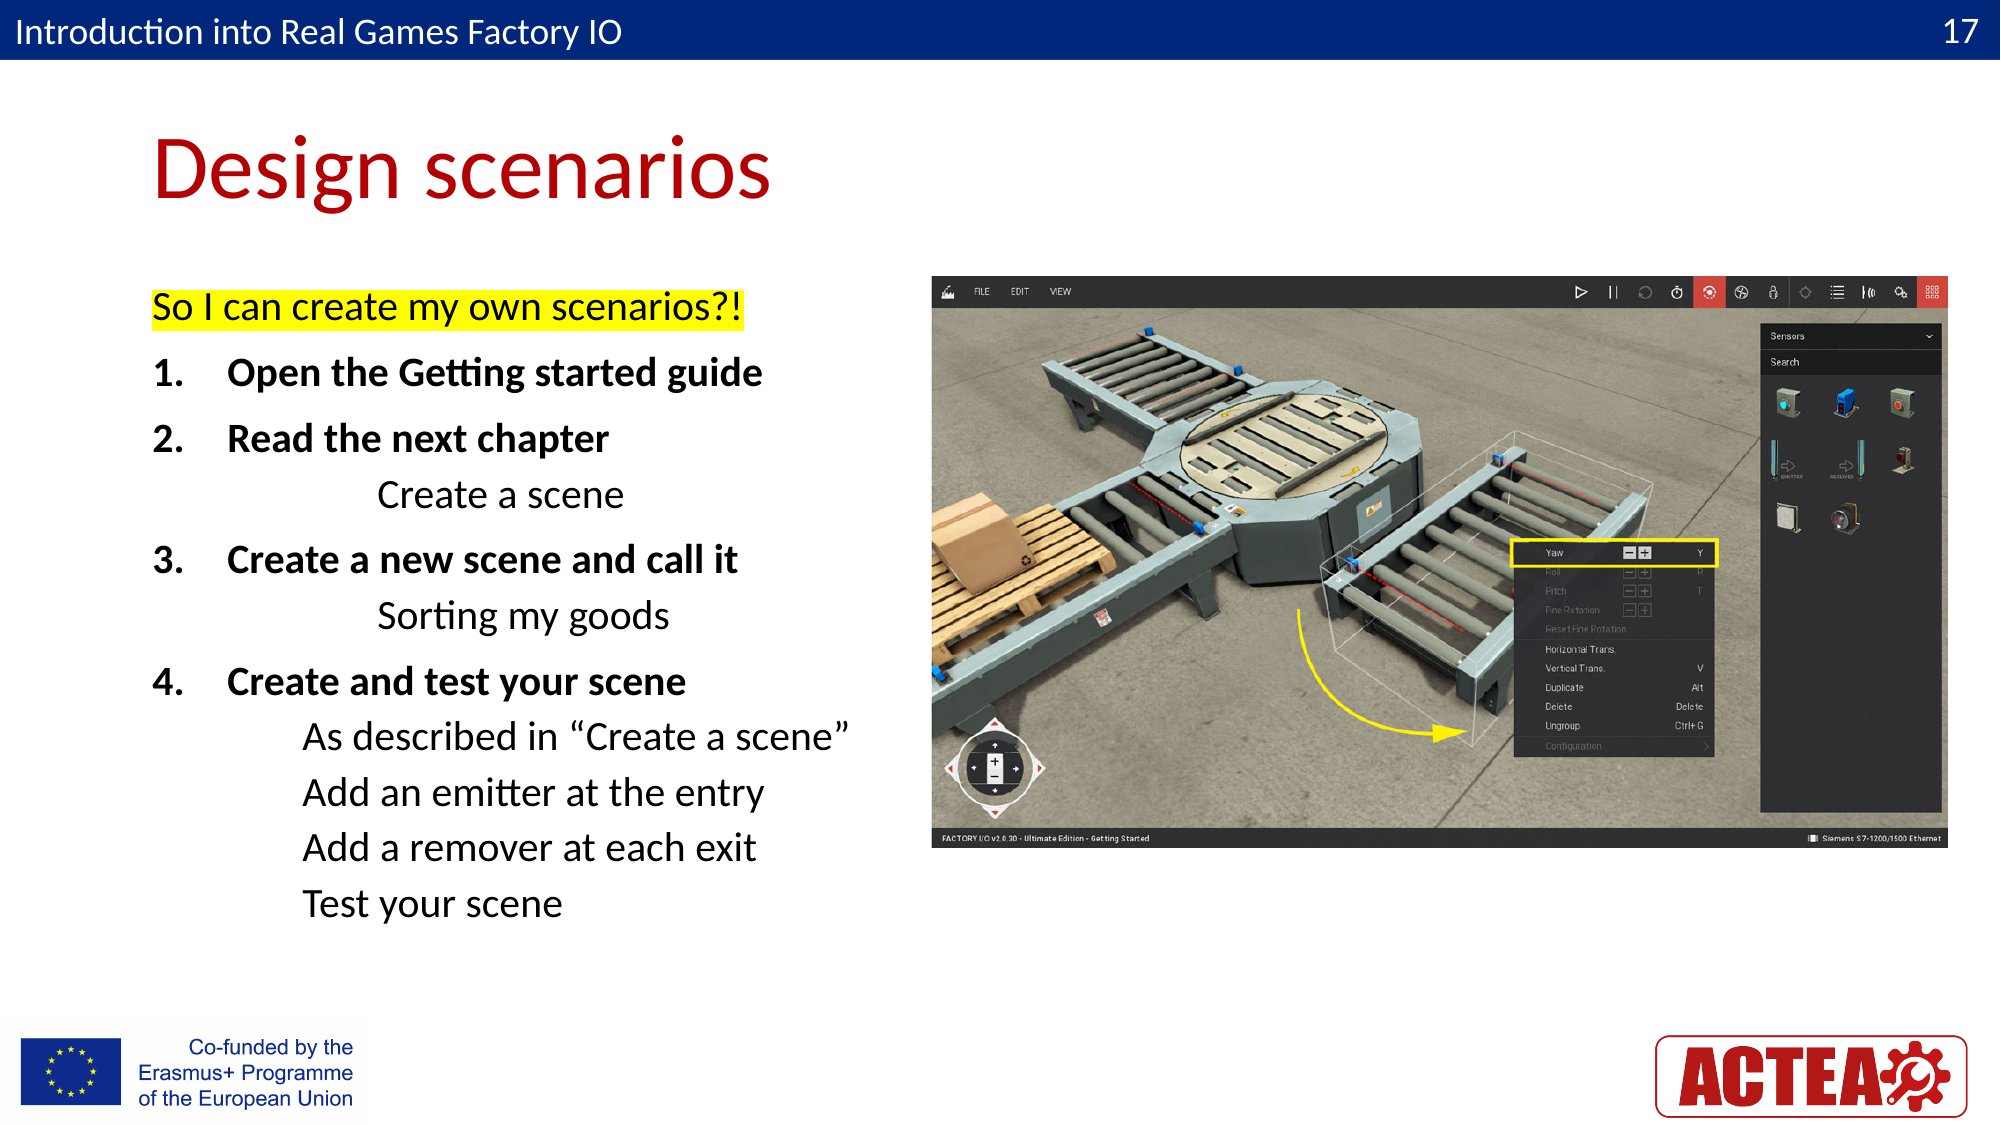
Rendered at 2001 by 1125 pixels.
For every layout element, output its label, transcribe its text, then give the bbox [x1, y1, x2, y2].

text_box Introduction into Real Games Factory IO [0, 0, 2000, 60]
picture [0, 1019, 370, 1125]
text_box 17 [1878, 0, 1995, 59]
list So I can create my own scenarios?! Open the Getting started guide Read the next chapter Create a scene Create a new scene and call it Sorting my goods Create and test your scene As described in “Create a scene” Add an emitter at the entry Add a remover at each exit Test your scene [137, 277, 1539, 996]
picture [1655, 1035, 1968, 1118]
picture [931, 276, 1948, 848]
title Design scenarios [137, 59, 1863, 277]
